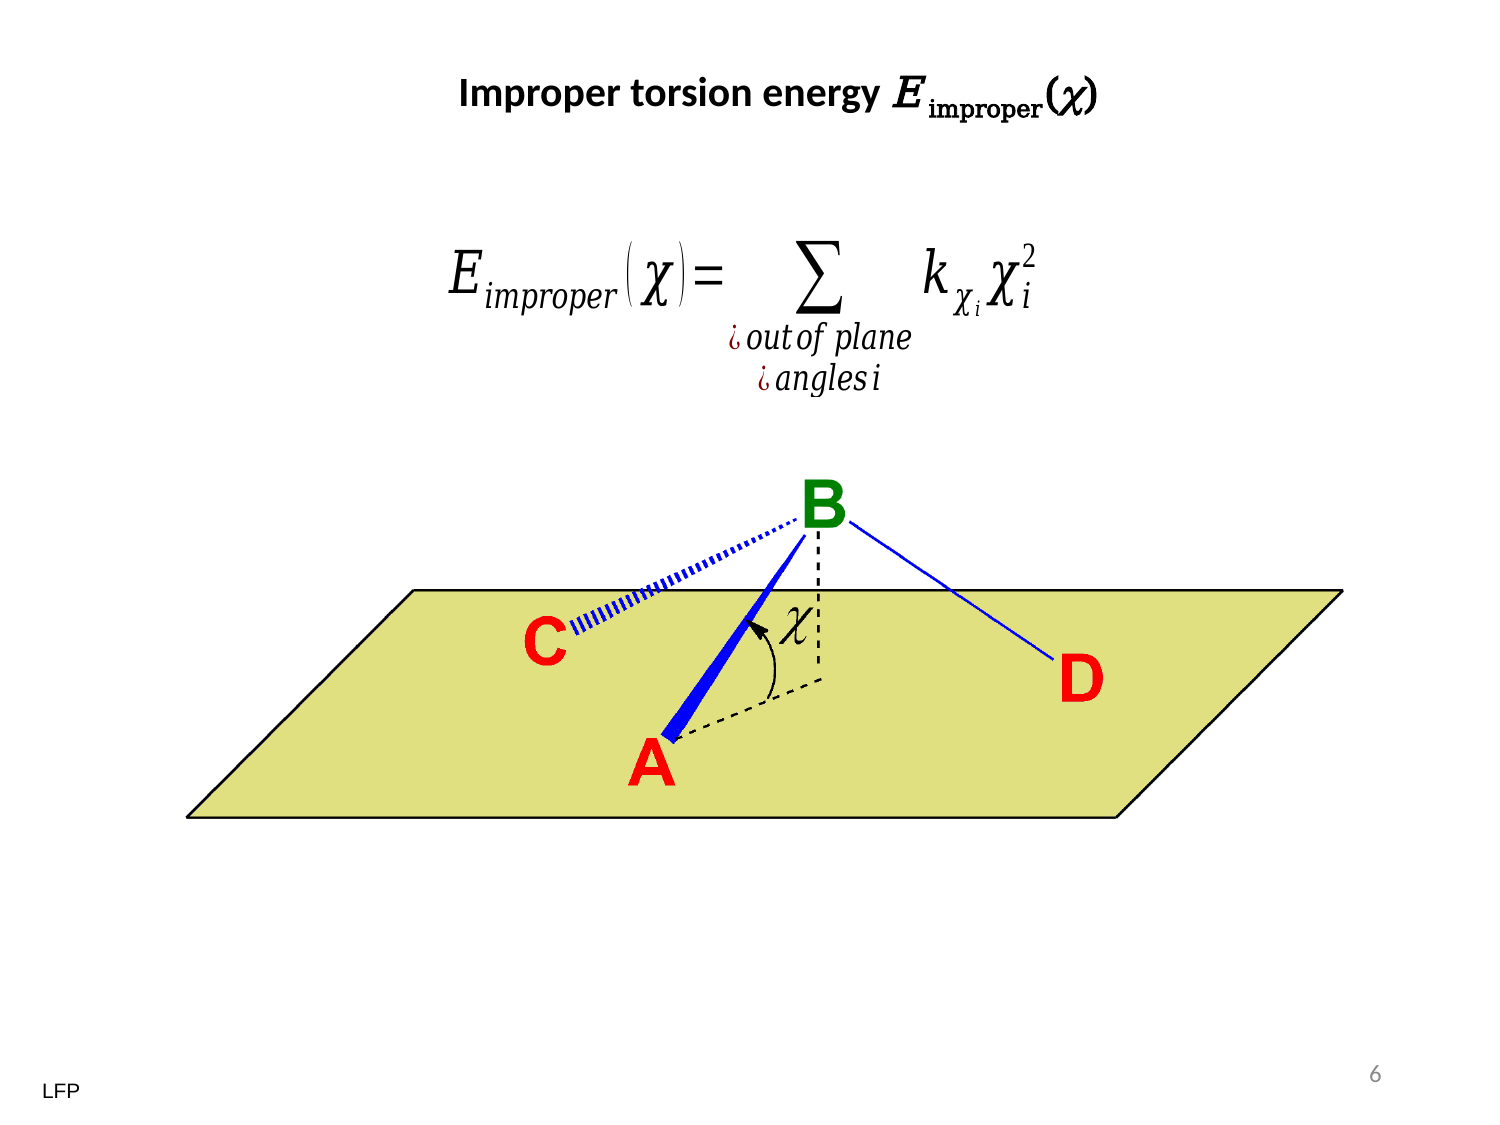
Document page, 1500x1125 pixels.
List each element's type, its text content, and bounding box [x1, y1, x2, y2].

text_box LFP [27, 1069, 96, 1110]
slide_number 6 [1059, 1042, 1397, 1103]
picture [179, 467, 1350, 825]
text_box Improper torsion energy E improper(c) [443, 57, 1116, 130]
